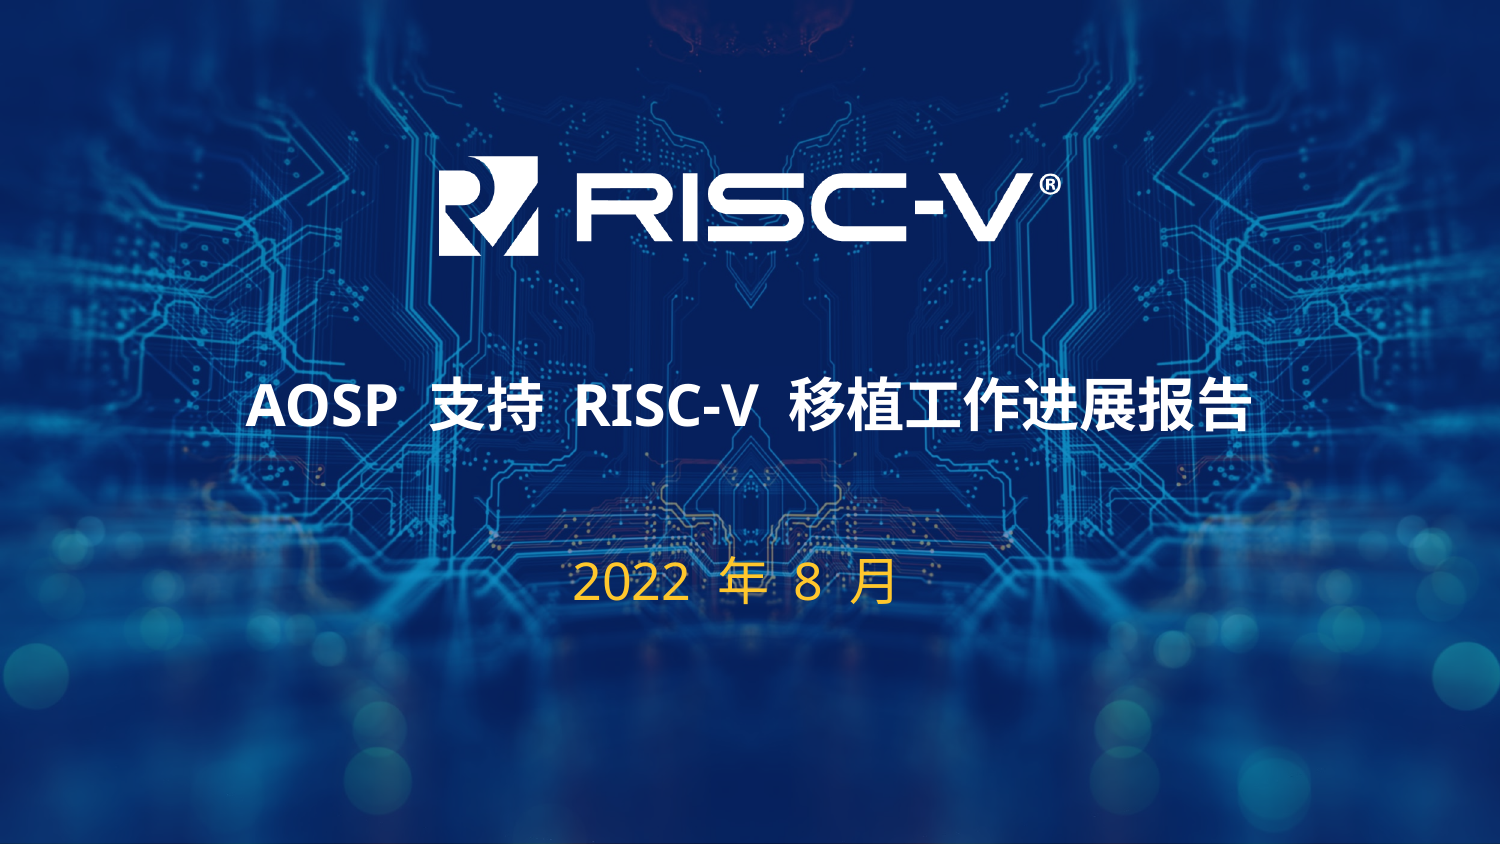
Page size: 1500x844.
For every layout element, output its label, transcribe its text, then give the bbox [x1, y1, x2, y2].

subtitle 2022 年 8 月 [78, 533, 1396, 617]
title AOSP 支持 RISC-V 移植工作进展报告 [91, 228, 1409, 579]
picture [439, 156, 1061, 228]
